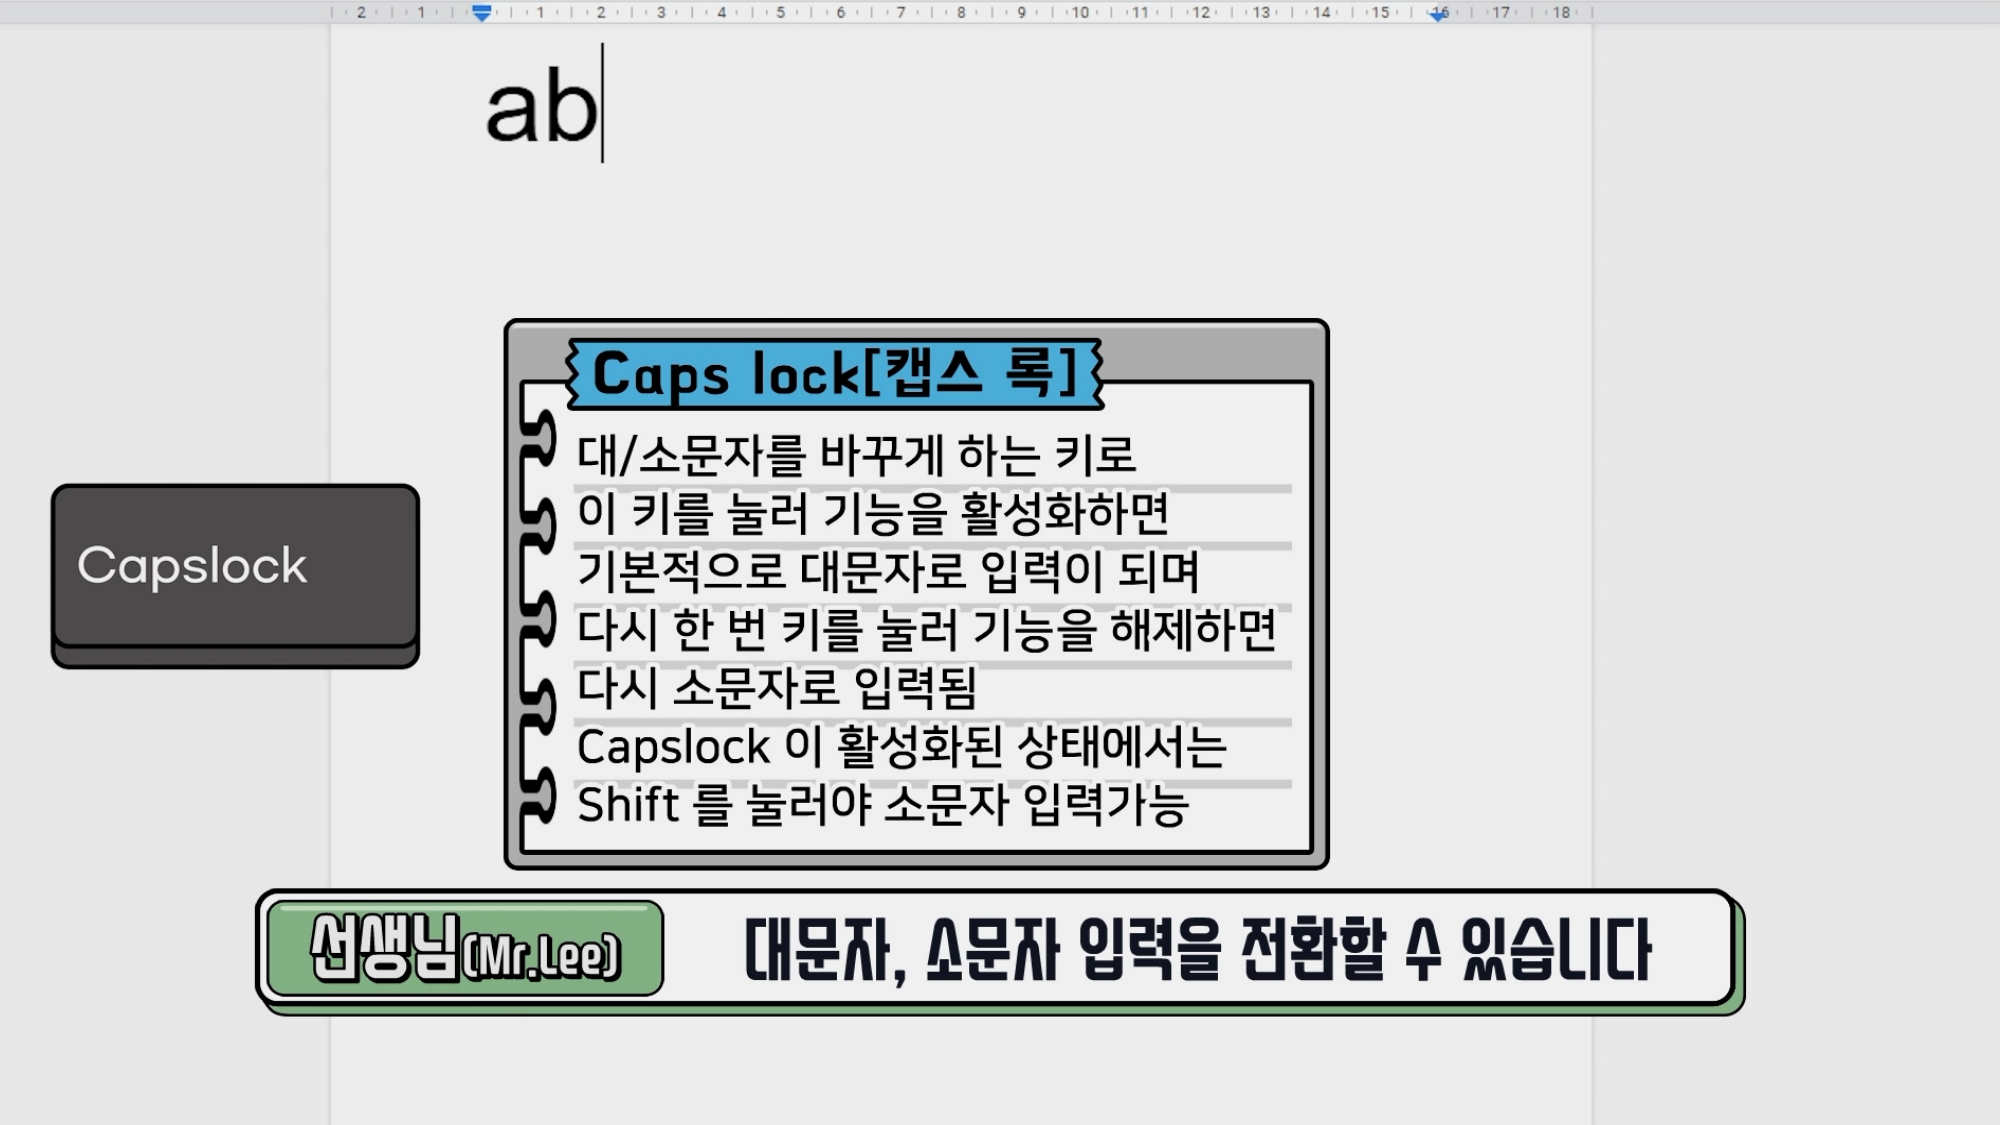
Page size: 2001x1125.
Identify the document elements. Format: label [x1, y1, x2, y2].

list [0, 0, 2000, 1125]
